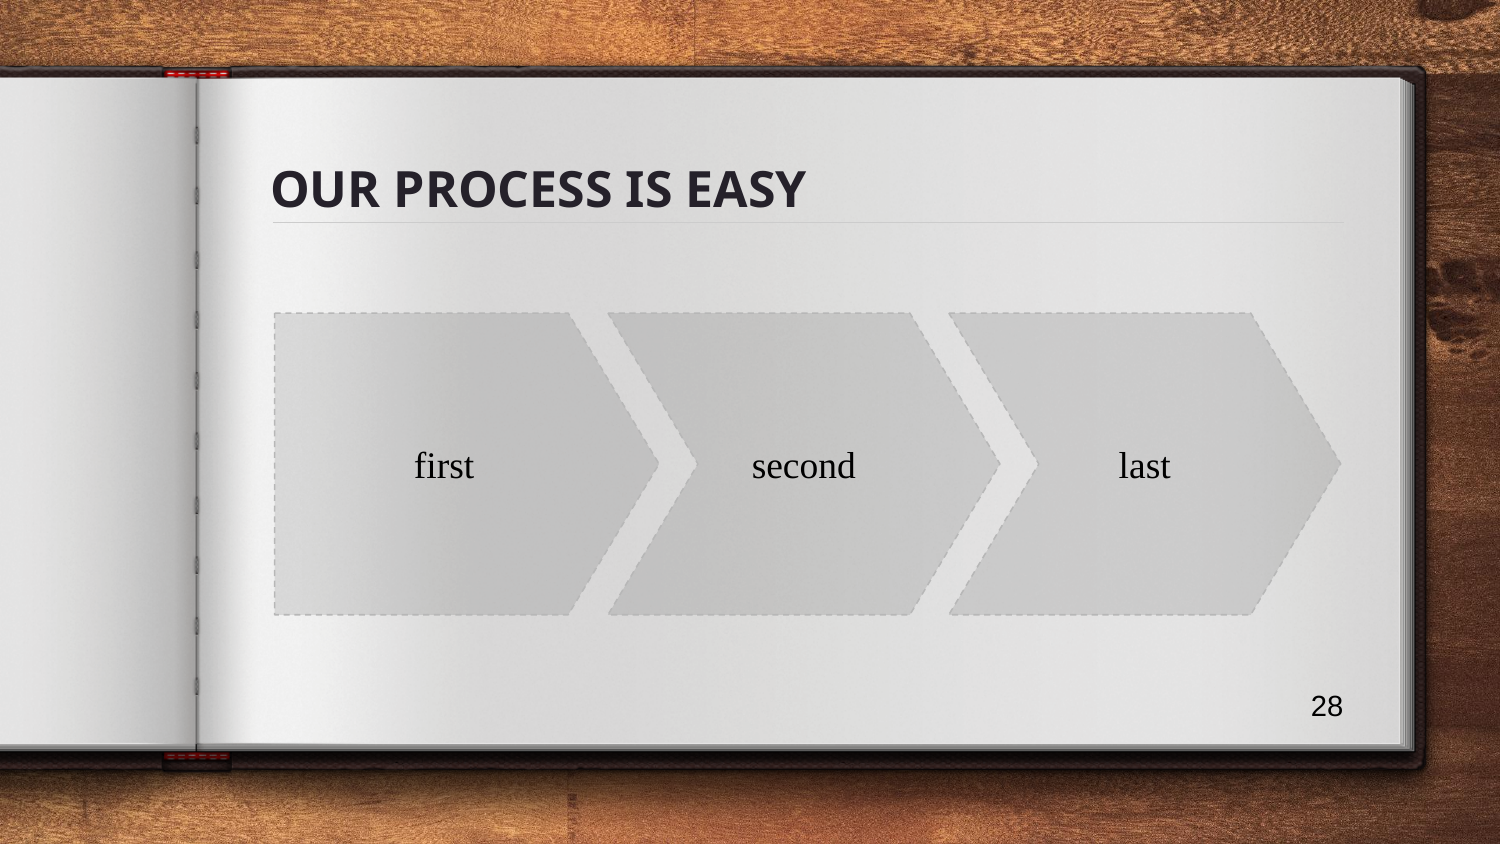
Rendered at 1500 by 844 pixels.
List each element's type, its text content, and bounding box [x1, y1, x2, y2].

text_box second [607, 313, 1000, 615]
slide_number 28 [1295, 672, 1386, 737]
title OUR PROCESS IS EASY [255, 117, 1341, 233]
picture [0, 0, 1500, 844]
text_box last [948, 313, 1341, 615]
text_box first [274, 313, 660, 615]
